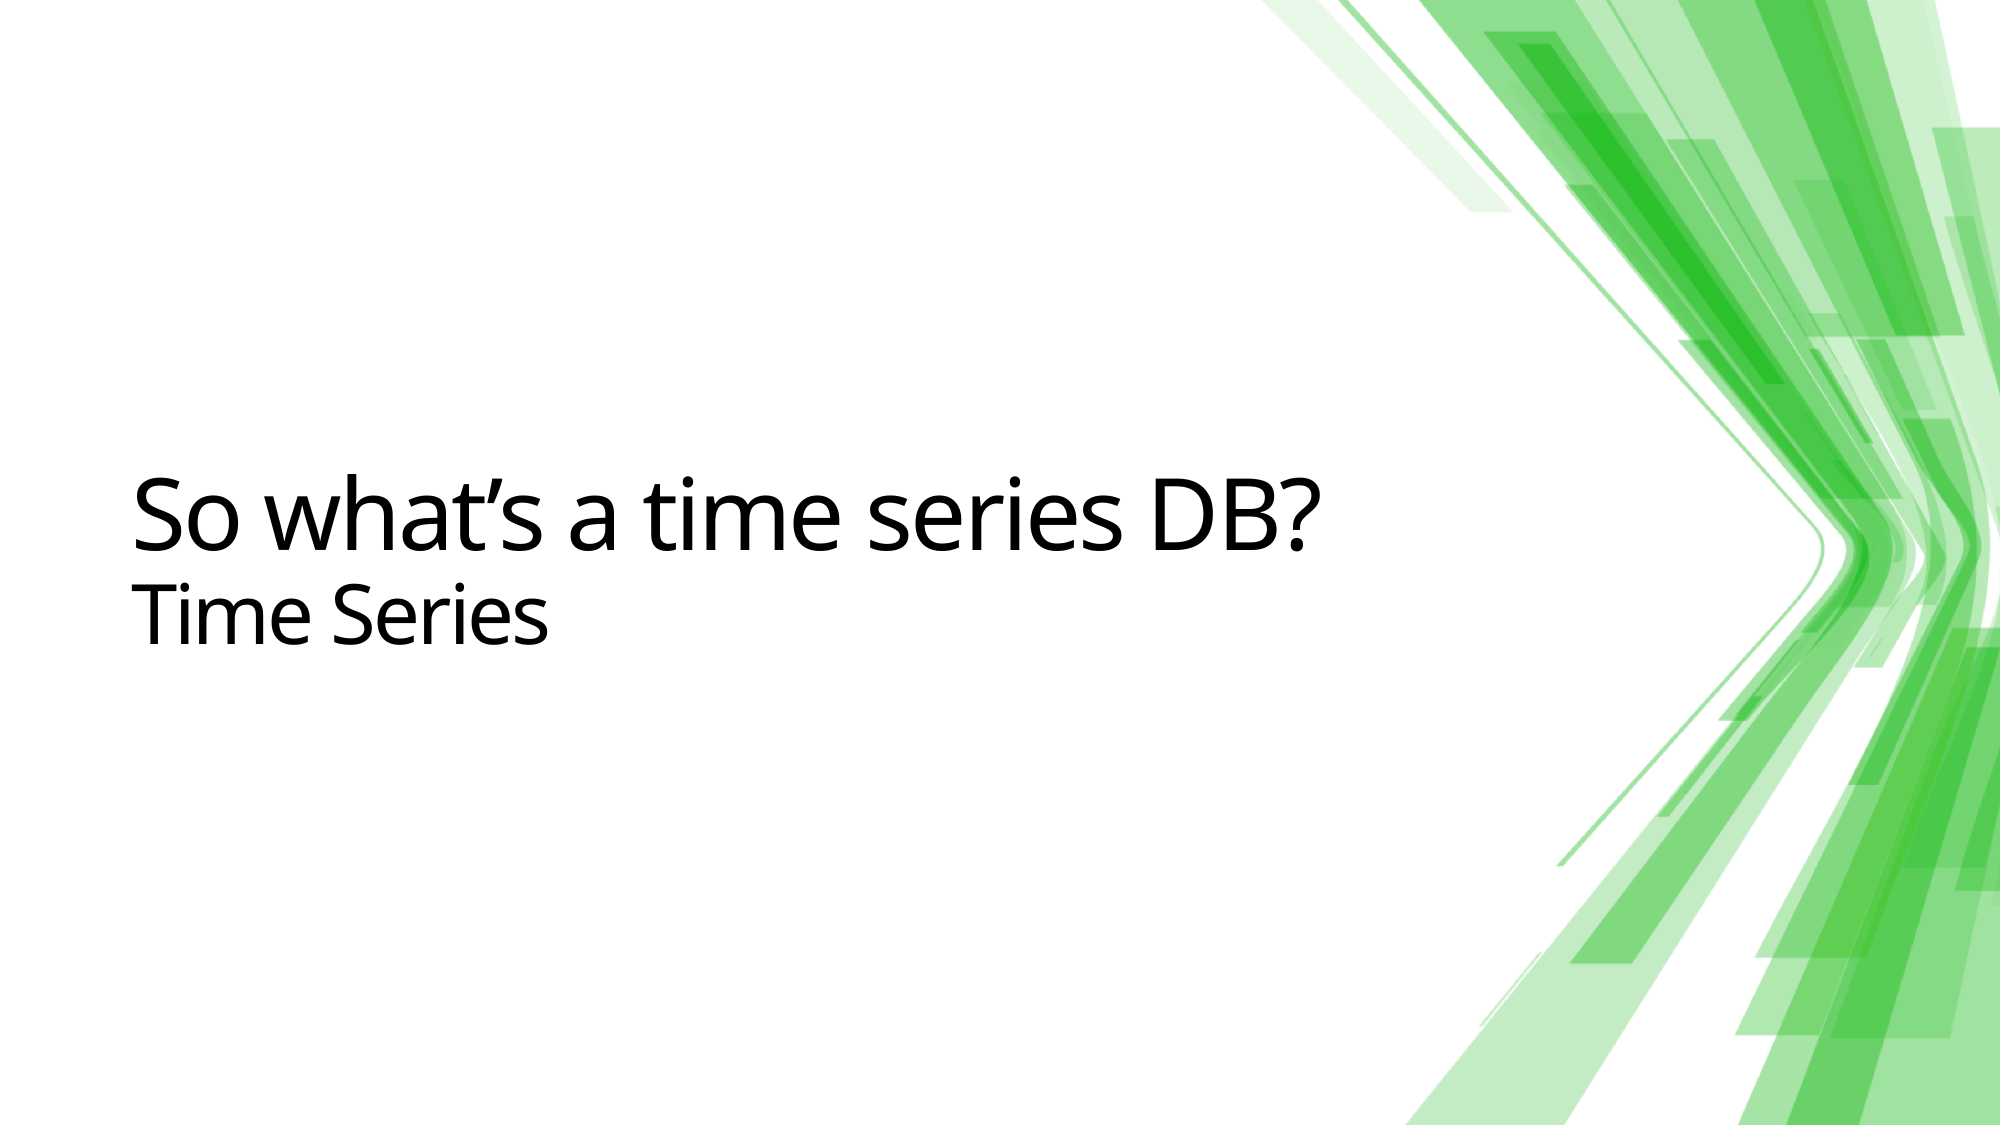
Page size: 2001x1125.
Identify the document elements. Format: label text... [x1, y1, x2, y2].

title So what’s a time series DB? Time Series [131, 328, 1395, 799]
picture [1260, 0, 2000, 1125]
